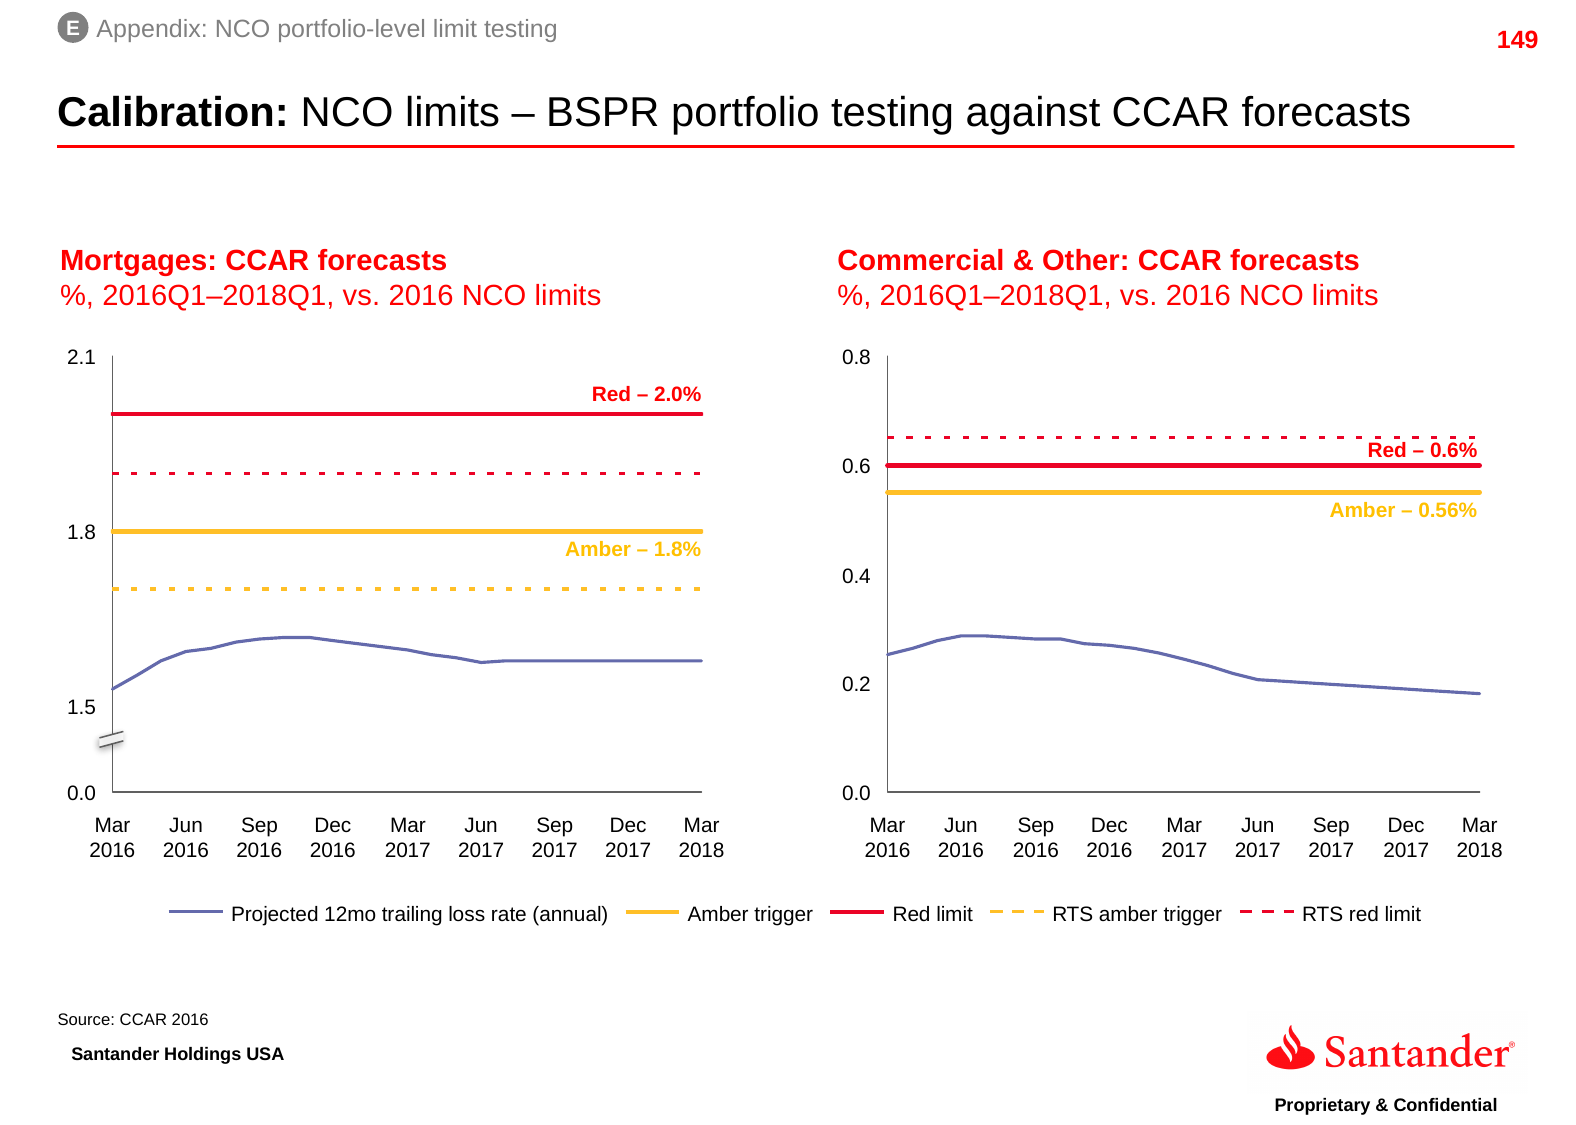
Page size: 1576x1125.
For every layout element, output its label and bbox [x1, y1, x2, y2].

text_box [1455, 811, 1504, 862]
text_box [60, 240, 726, 311]
text_box [1160, 811, 1209, 862]
text_box [1085, 811, 1134, 862]
text_box [1011, 811, 1060, 862]
text_box [57, 1009, 1176, 1030]
text_box [67, 337, 718, 808]
text_box [837, 240, 1503, 311]
text_box [161, 811, 210, 862]
text_box [88, 811, 137, 862]
text_box [57, 11, 561, 44]
text_box [235, 811, 284, 862]
text_box [863, 811, 912, 862]
text_box [308, 811, 357, 862]
text_box [687, 900, 814, 926]
text_box [1052, 900, 1224, 926]
text_box [936, 811, 985, 862]
text_box [1307, 811, 1356, 862]
text_box [842, 337, 1496, 808]
text_box [457, 811, 506, 862]
text_box [892, 900, 974, 926]
text_box [1233, 811, 1282, 862]
text_box [530, 811, 579, 862]
text_box [677, 811, 726, 862]
text_box [383, 811, 432, 862]
picture [1247, 1011, 1528, 1094]
text_box [1382, 811, 1431, 862]
text_box [1302, 900, 1423, 926]
list [57, 74, 1479, 146]
text_box [230, 900, 609, 926]
text_box [604, 811, 653, 862]
